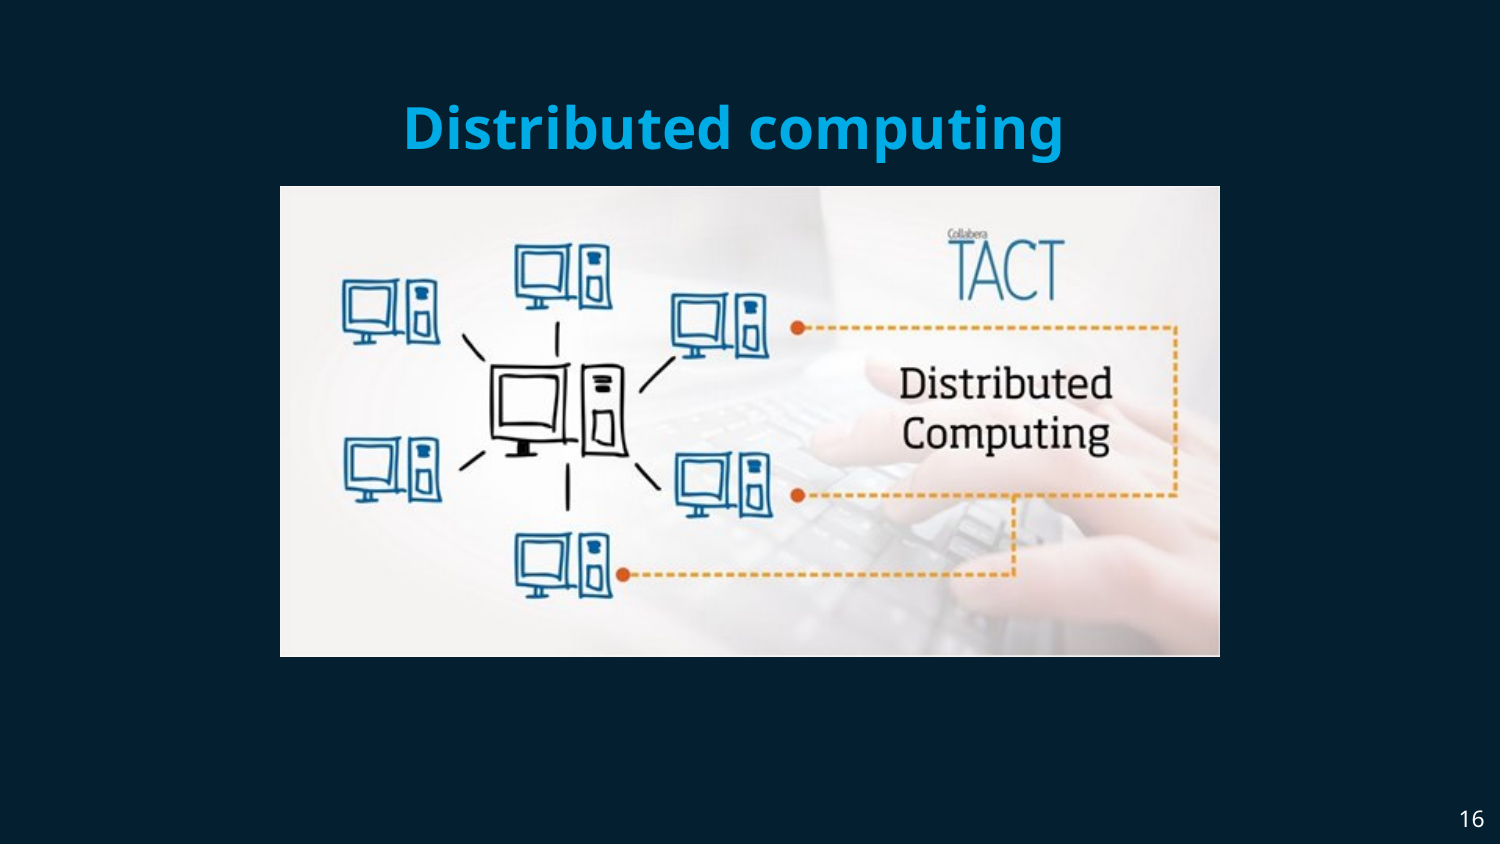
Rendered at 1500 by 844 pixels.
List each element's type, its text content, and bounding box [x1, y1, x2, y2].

picture [280, 186, 1220, 658]
text_box Distributed computing [388, 83, 1112, 169]
slide_number 16 [1403, 789, 1500, 844]
